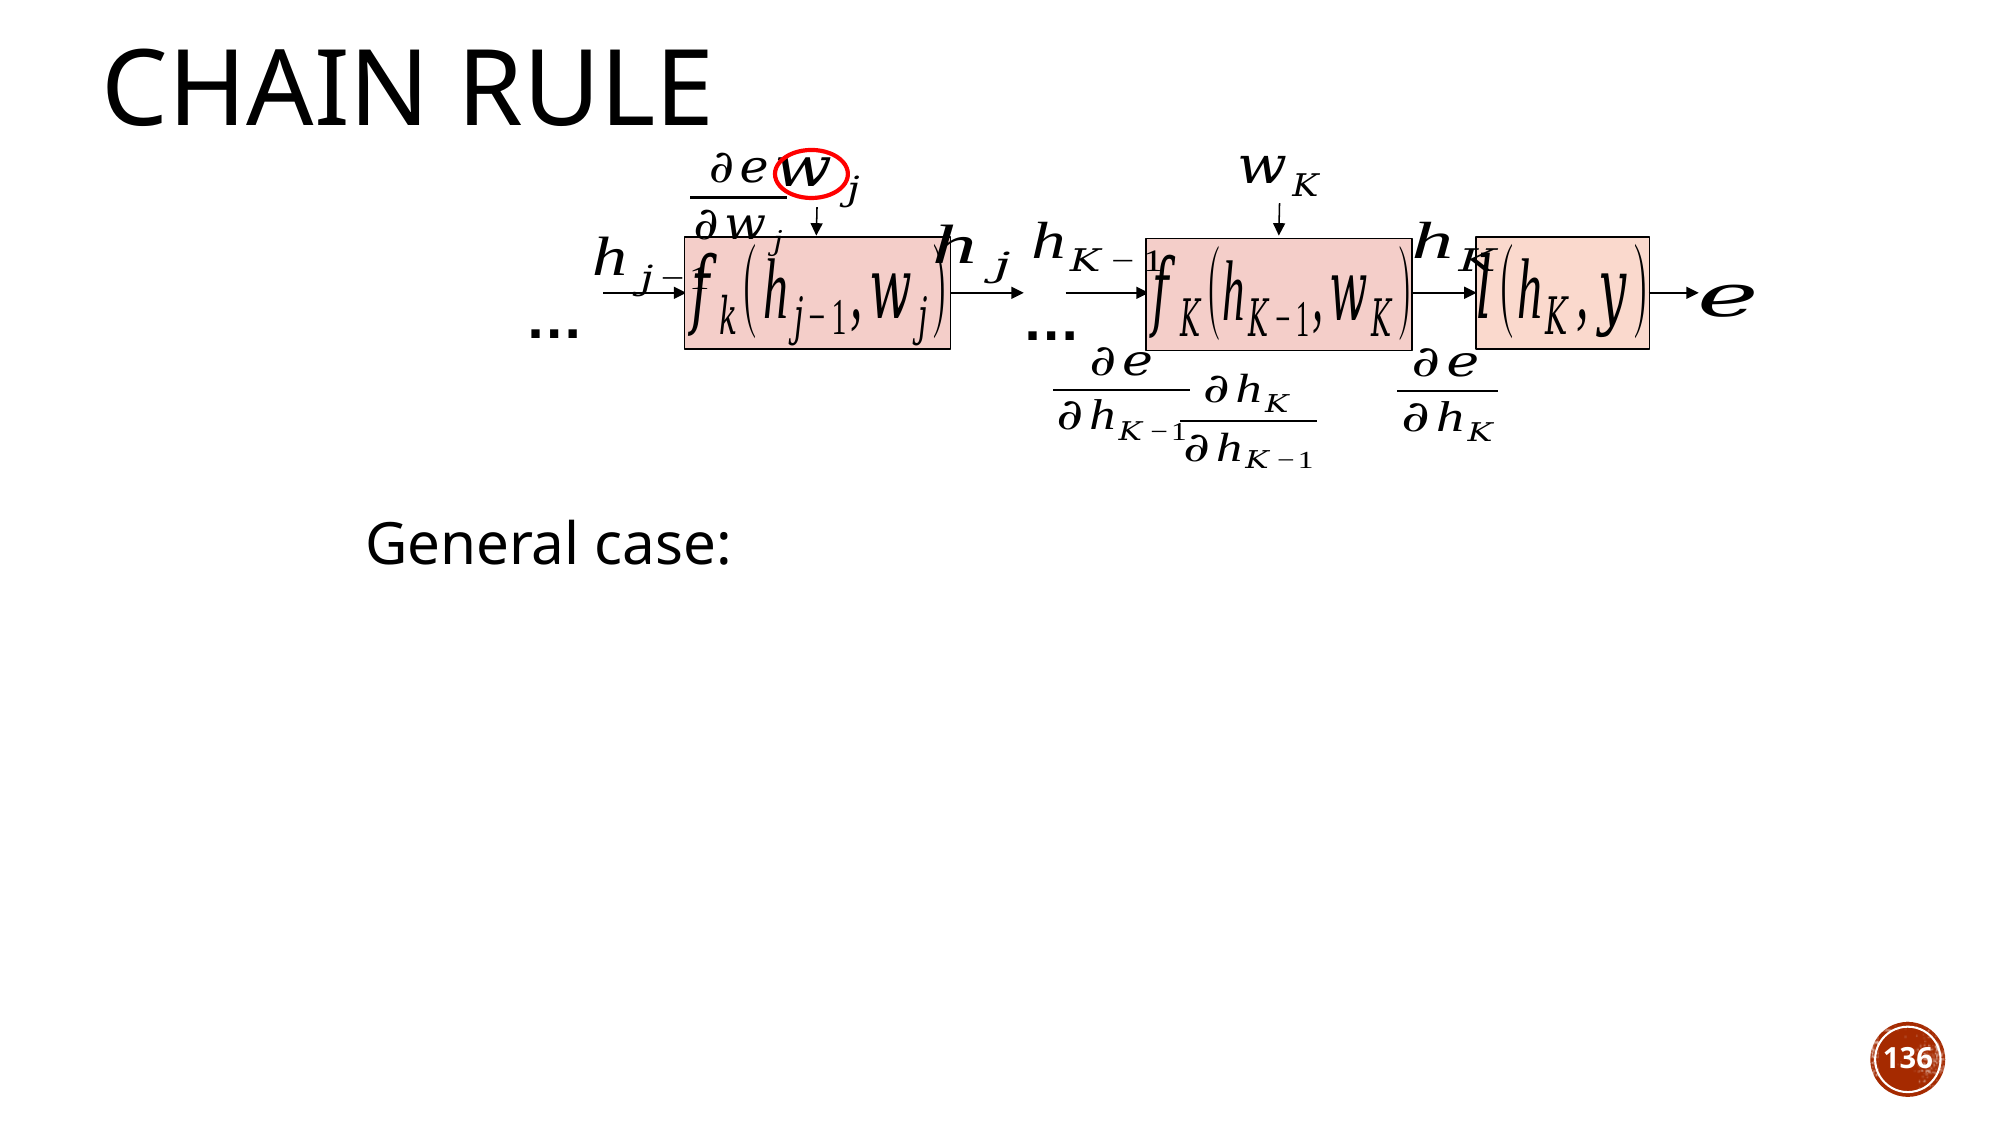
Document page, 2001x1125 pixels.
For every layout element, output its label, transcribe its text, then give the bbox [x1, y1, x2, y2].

text_box [774, 157, 848, 199]
text_box … [510, 272, 599, 358]
text_box … [1007, 275, 1096, 360]
slide_number 136 [1855, 1028, 1961, 1089]
text_box Chain rule [86, 26, 1941, 157]
